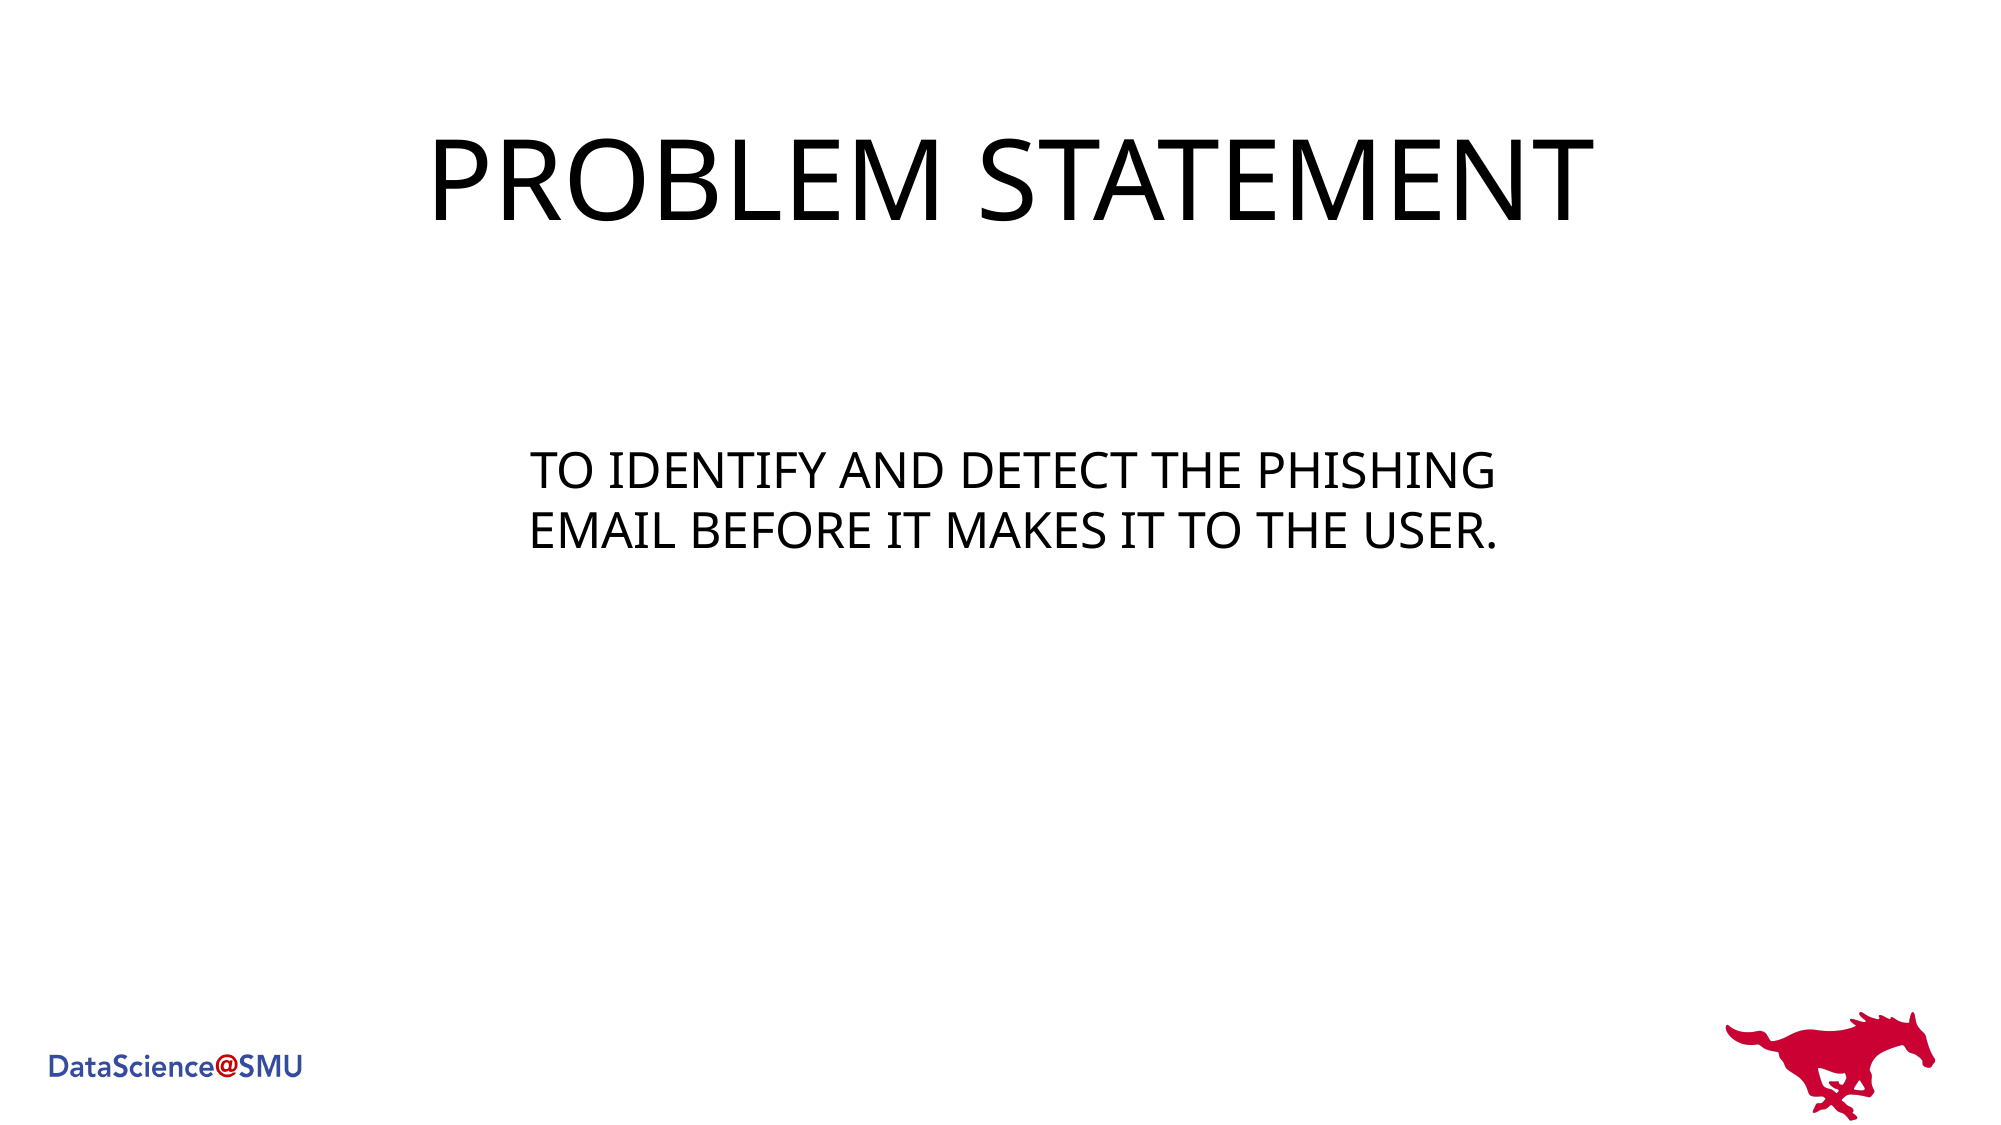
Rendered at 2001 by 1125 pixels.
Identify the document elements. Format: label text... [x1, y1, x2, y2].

picture [35, 979, 313, 1125]
picture [1725, 1011, 1936, 1121]
title Problem Statement [221, 97, 1798, 271]
list To identify and detect the phishing email before it makes it to the User. [435, 270, 1592, 906]
